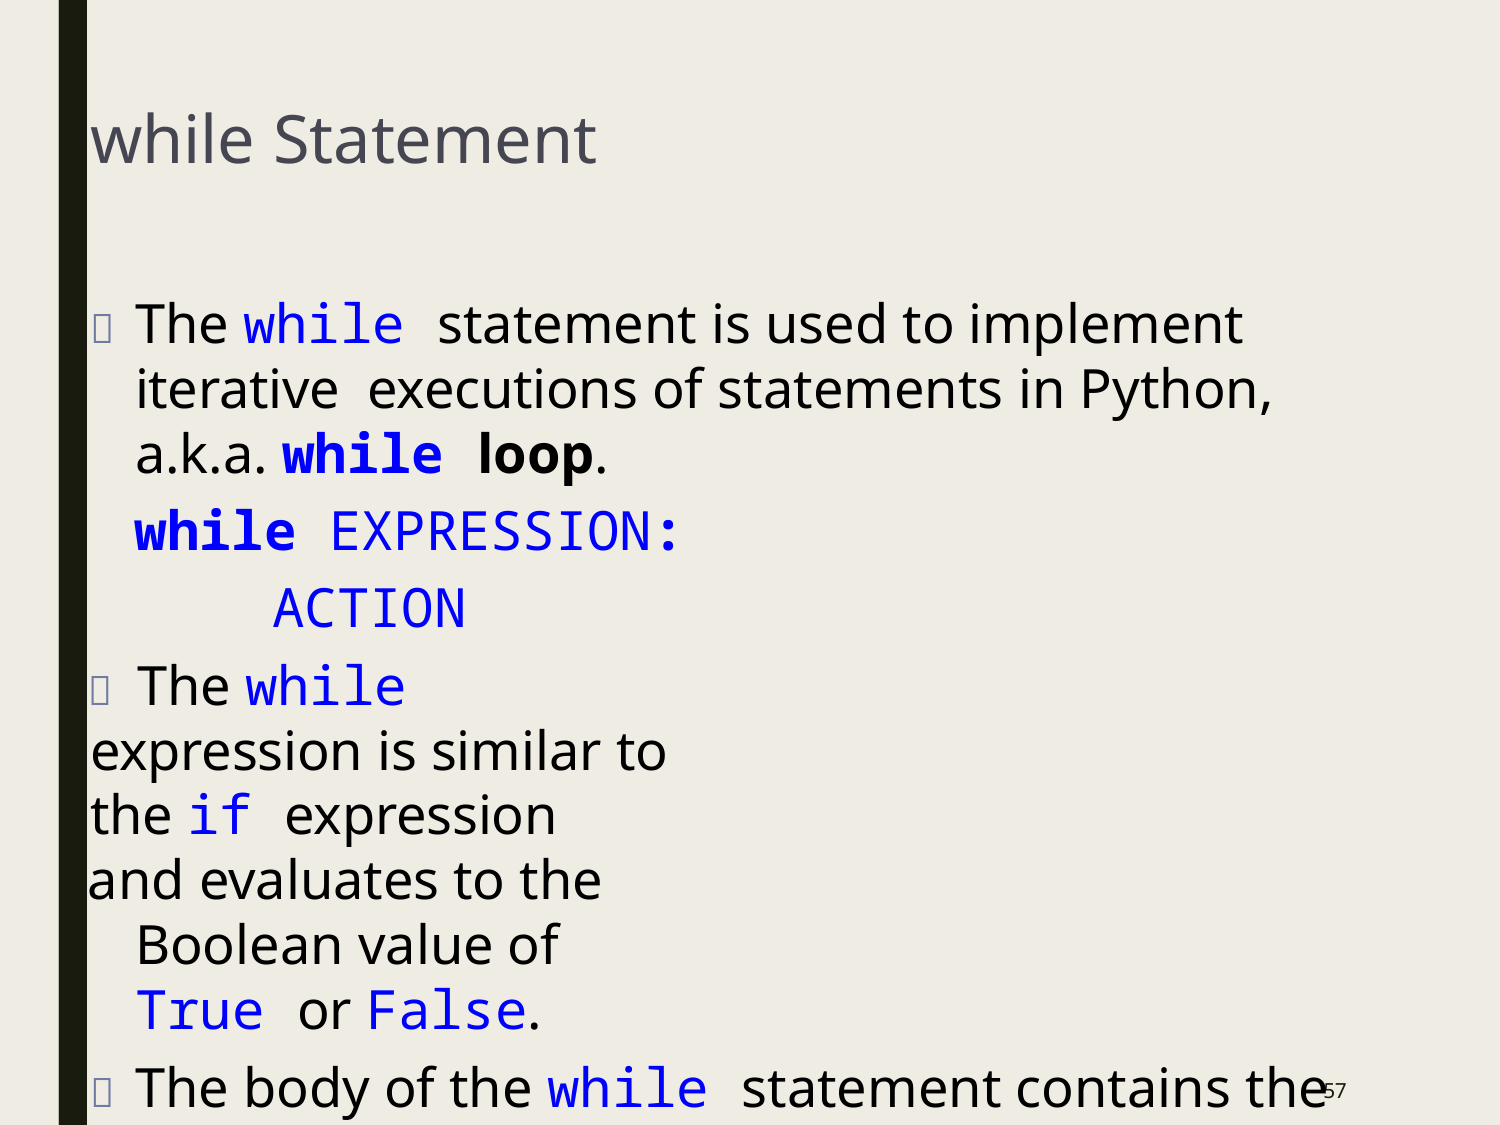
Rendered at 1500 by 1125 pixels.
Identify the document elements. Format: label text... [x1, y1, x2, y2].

text_box  The while statement is used to implement iterative executions of statements in Python, a.k.a. while loop. while EXPRESSION: ACTION  The while expression is similar to the if expression and evaluates to the Boolean value of True or False.  The body of the while statement contains the action statements to be executed.  The body must be indented to the right of the while header [87, 287, 1425, 1125]
title while Statement [87, 94, 620, 285]
